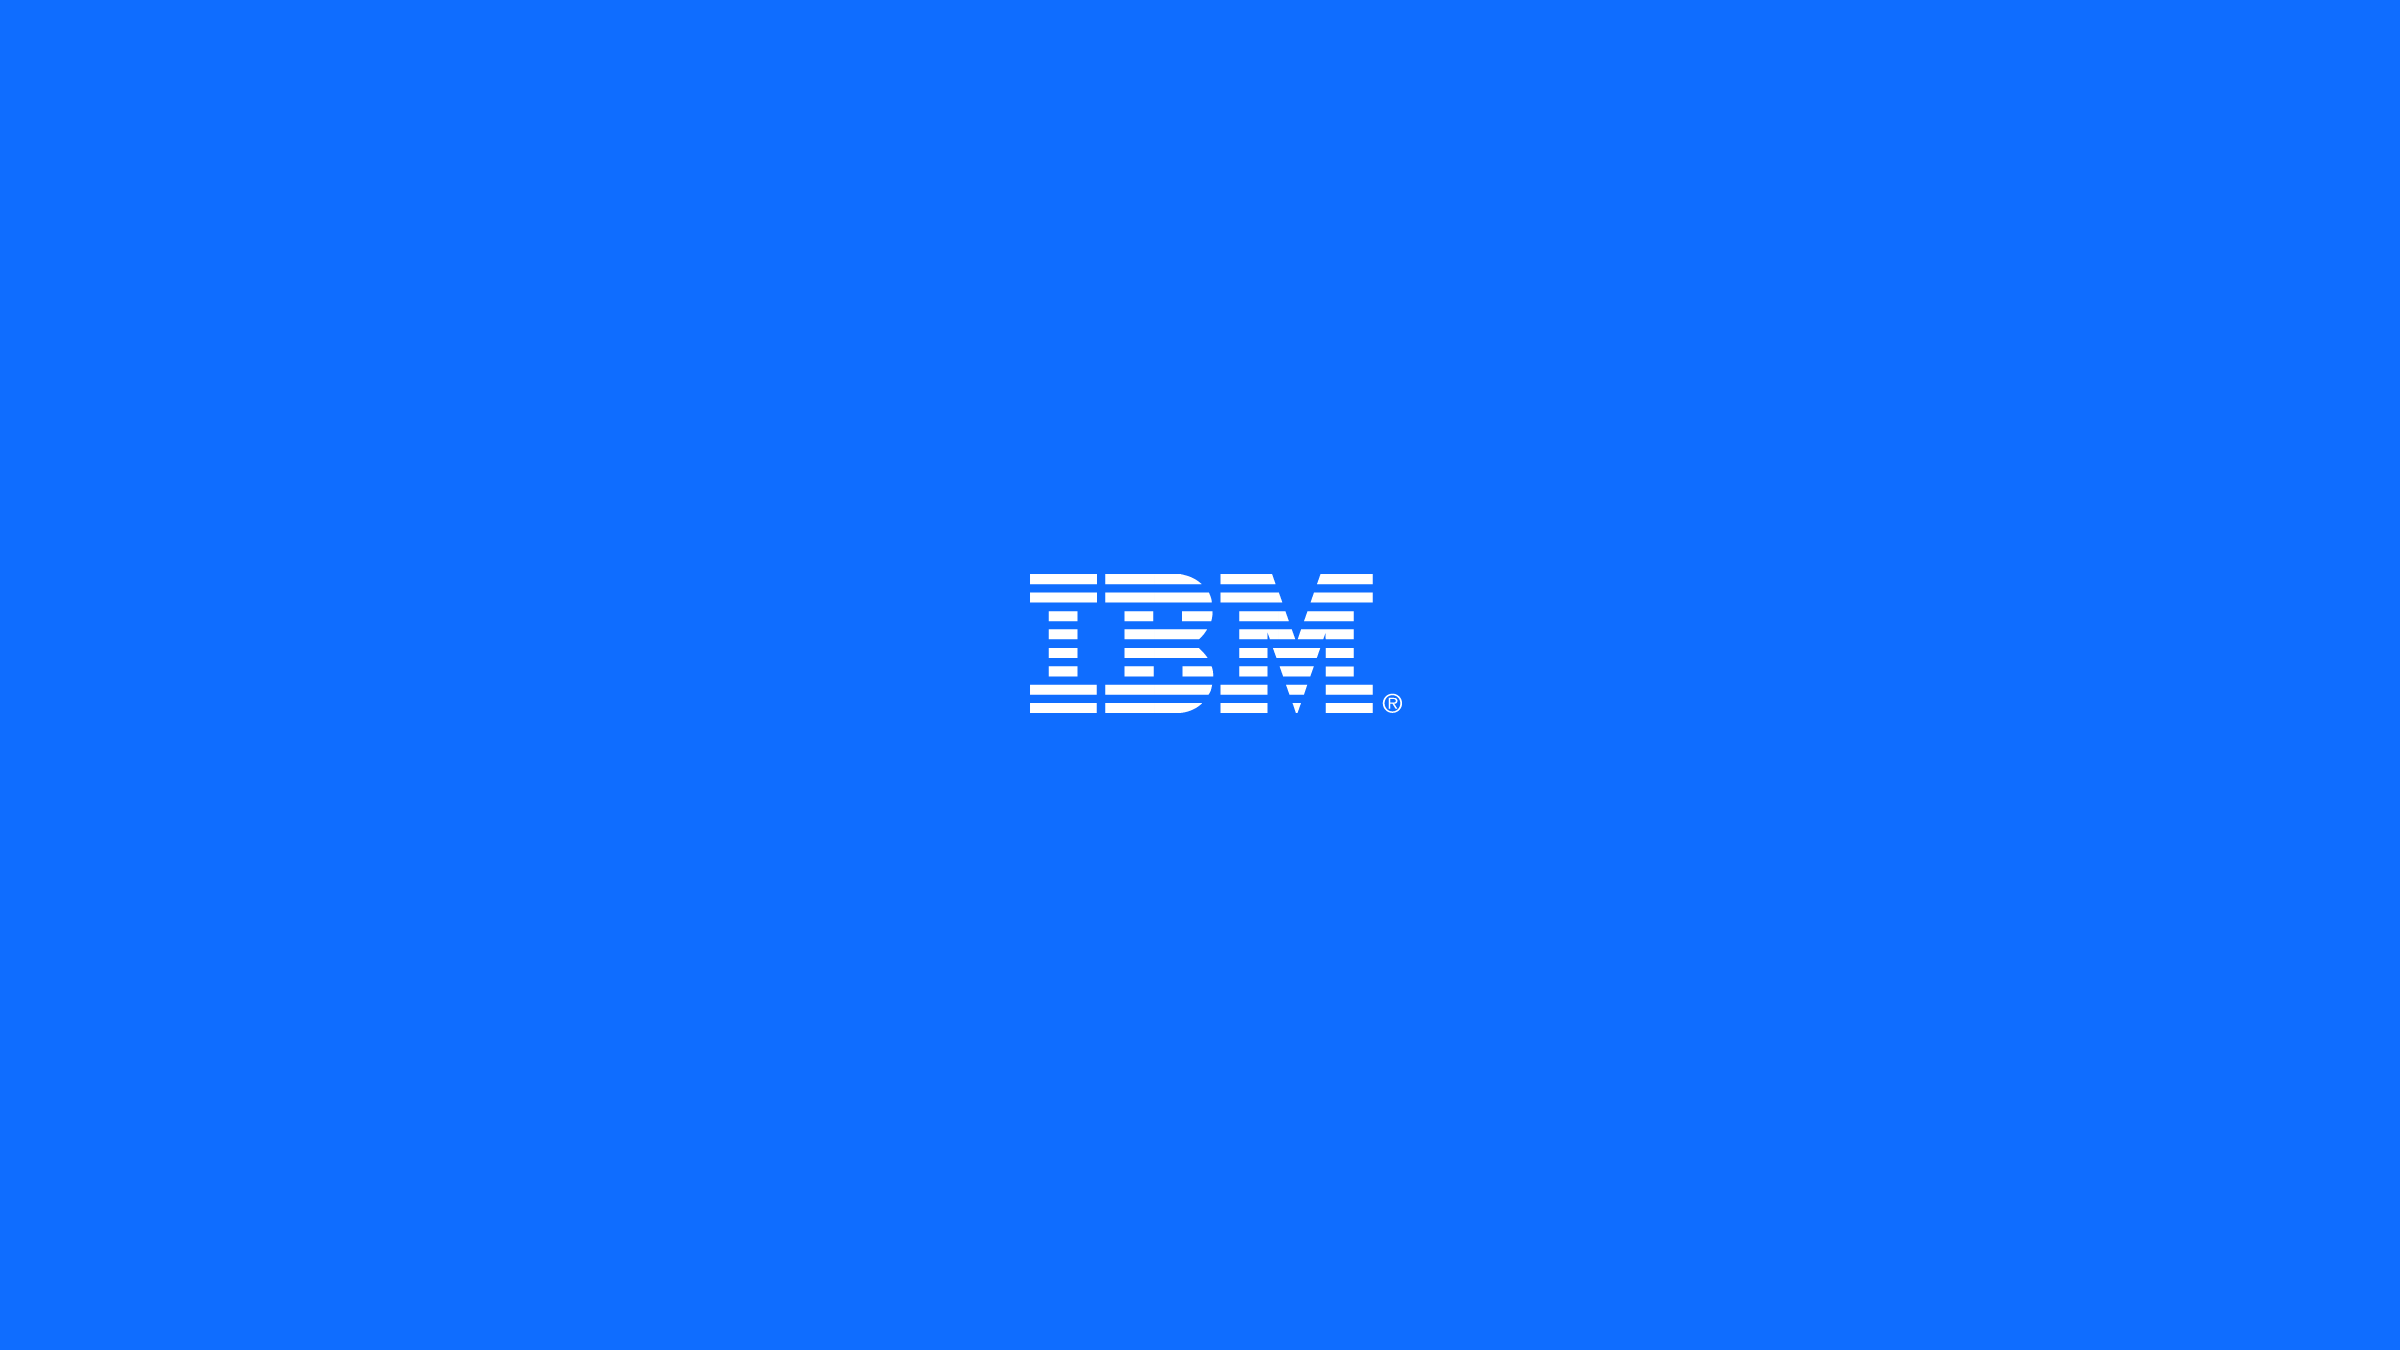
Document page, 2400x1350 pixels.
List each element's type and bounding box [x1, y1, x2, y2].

picture [1030, 574, 1402, 713]
